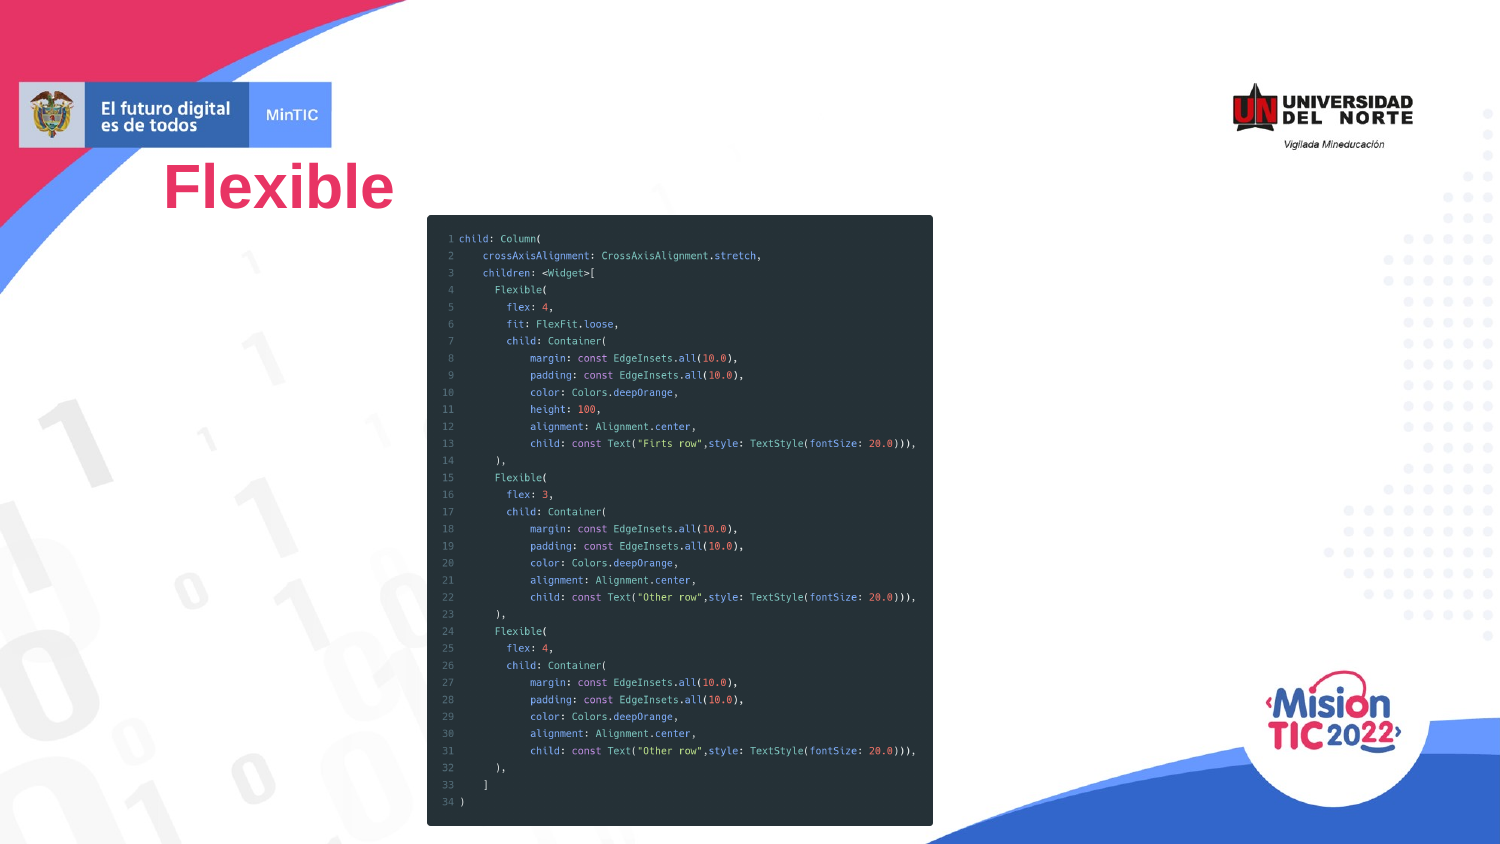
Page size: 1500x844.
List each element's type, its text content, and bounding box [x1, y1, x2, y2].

text_box Flexible [152, 112, 1390, 291]
picture [0, 0, 1500, 844]
